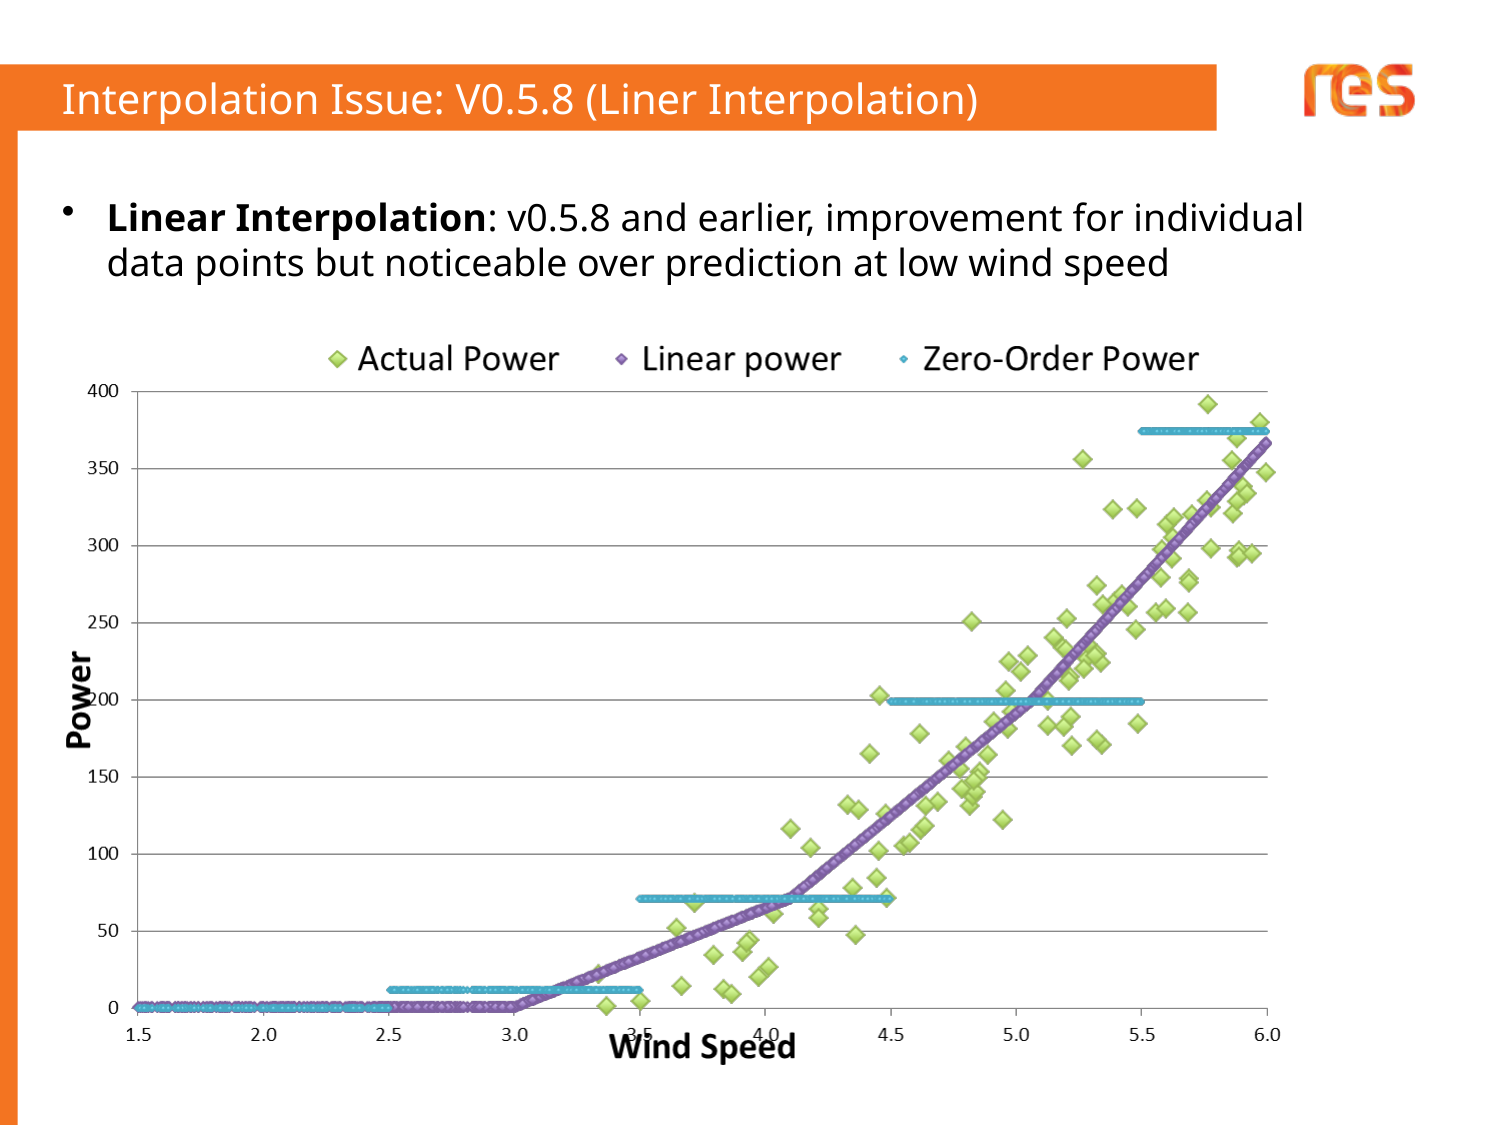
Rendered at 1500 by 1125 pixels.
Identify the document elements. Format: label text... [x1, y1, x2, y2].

picture [1302, 63, 1416, 119]
picture [49, 316, 1463, 1071]
title Interpolation Issue: V0.5.8 (Liner Interpolation) [46, 70, 1117, 126]
list Linear Interpolation: v0.5.8 and earlier, improvement for individual data points but noticeable over prediction at low wind speed [46, 185, 1373, 290]
